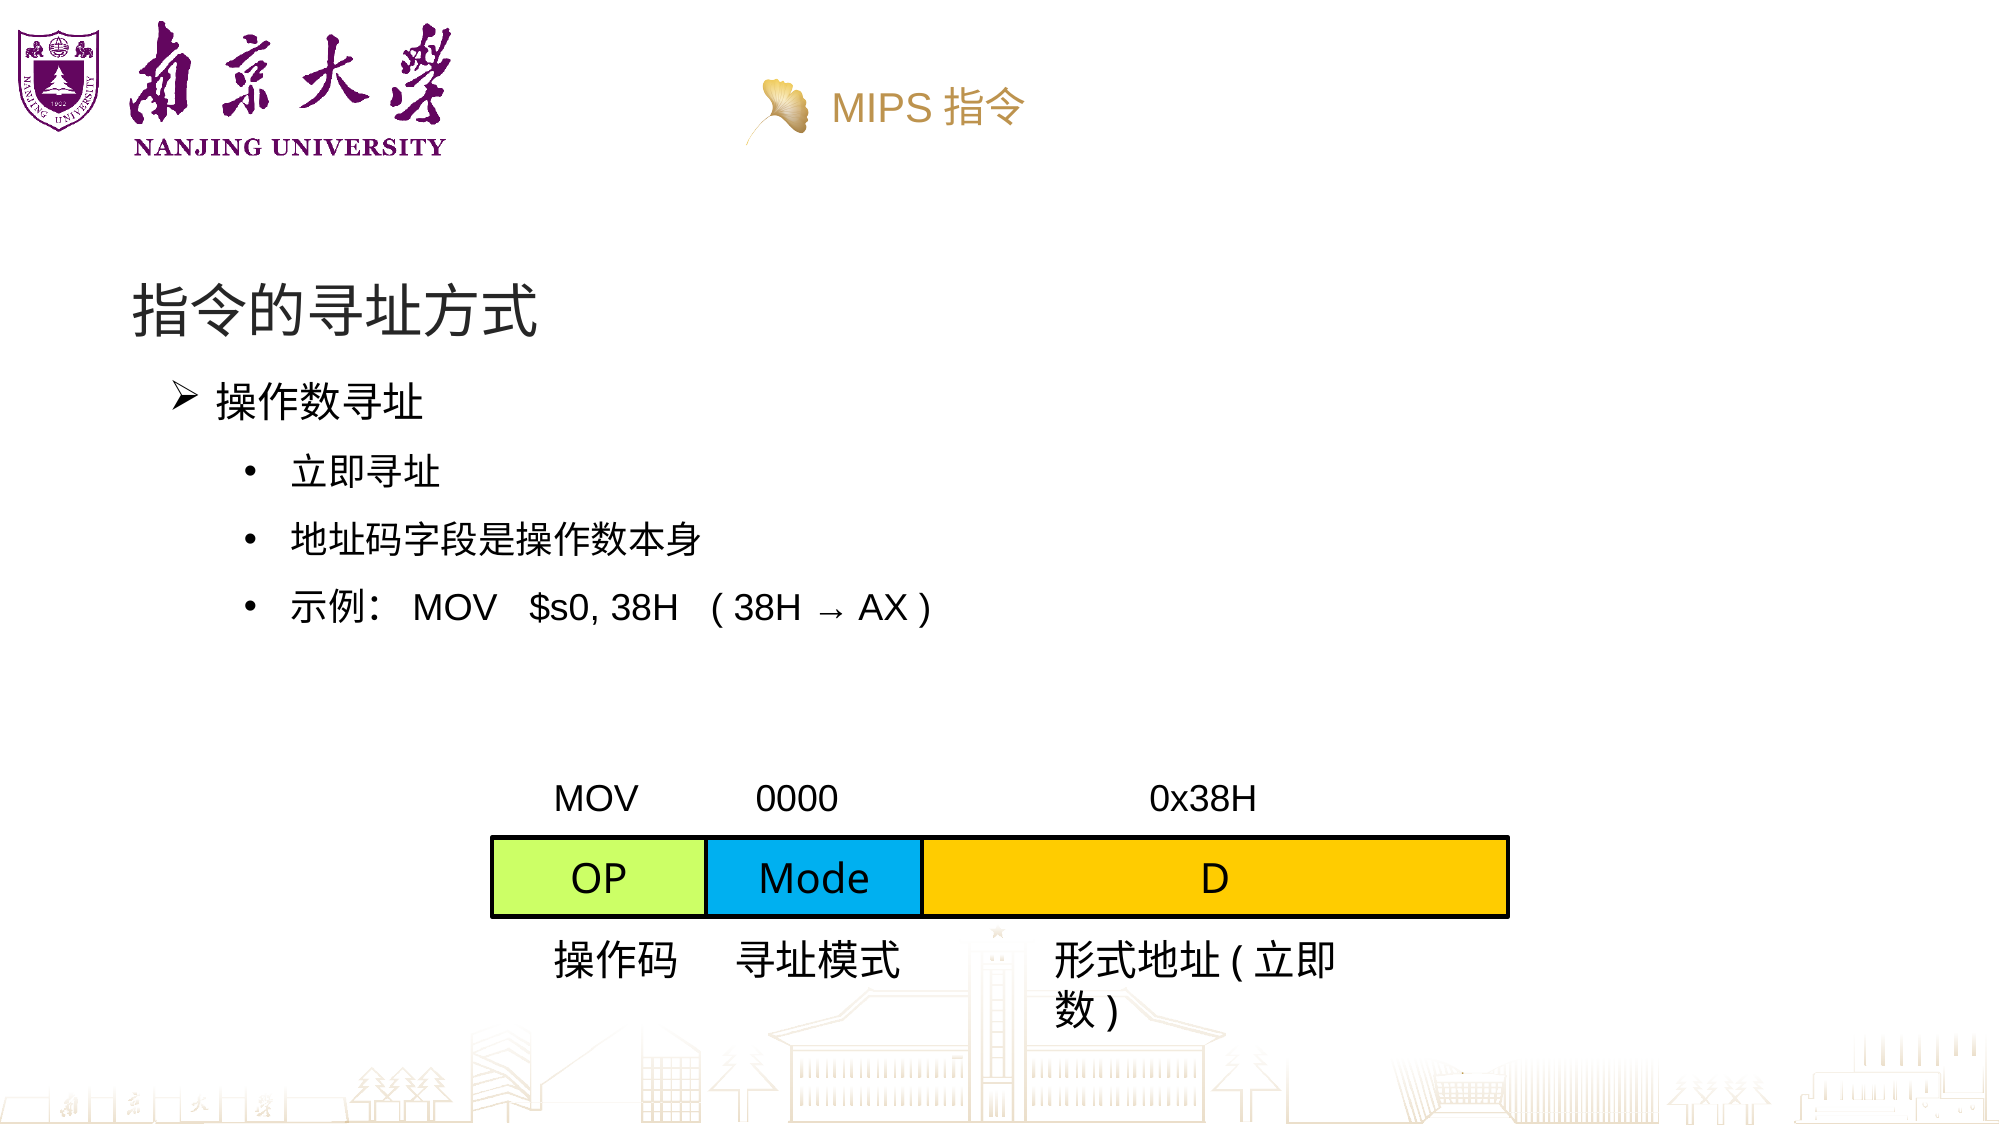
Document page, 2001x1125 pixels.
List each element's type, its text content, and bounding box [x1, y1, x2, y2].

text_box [116, 249, 1726, 463]
text_box MOV [538, 766, 664, 827]
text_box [491, 837, 1509, 993]
text_box 操作数寻址 立即寻址 地址码字段是操作数本身 示例：MOV $s0, 38H ( 38H → AX ) [154, 343, 1927, 636]
picture [731, 64, 824, 169]
text_box 0000 [740, 766, 866, 827]
text_box MIPS指令 [816, 73, 1226, 139]
text_box 0x38H [1134, 766, 1294, 827]
picture [18, 21, 451, 160]
